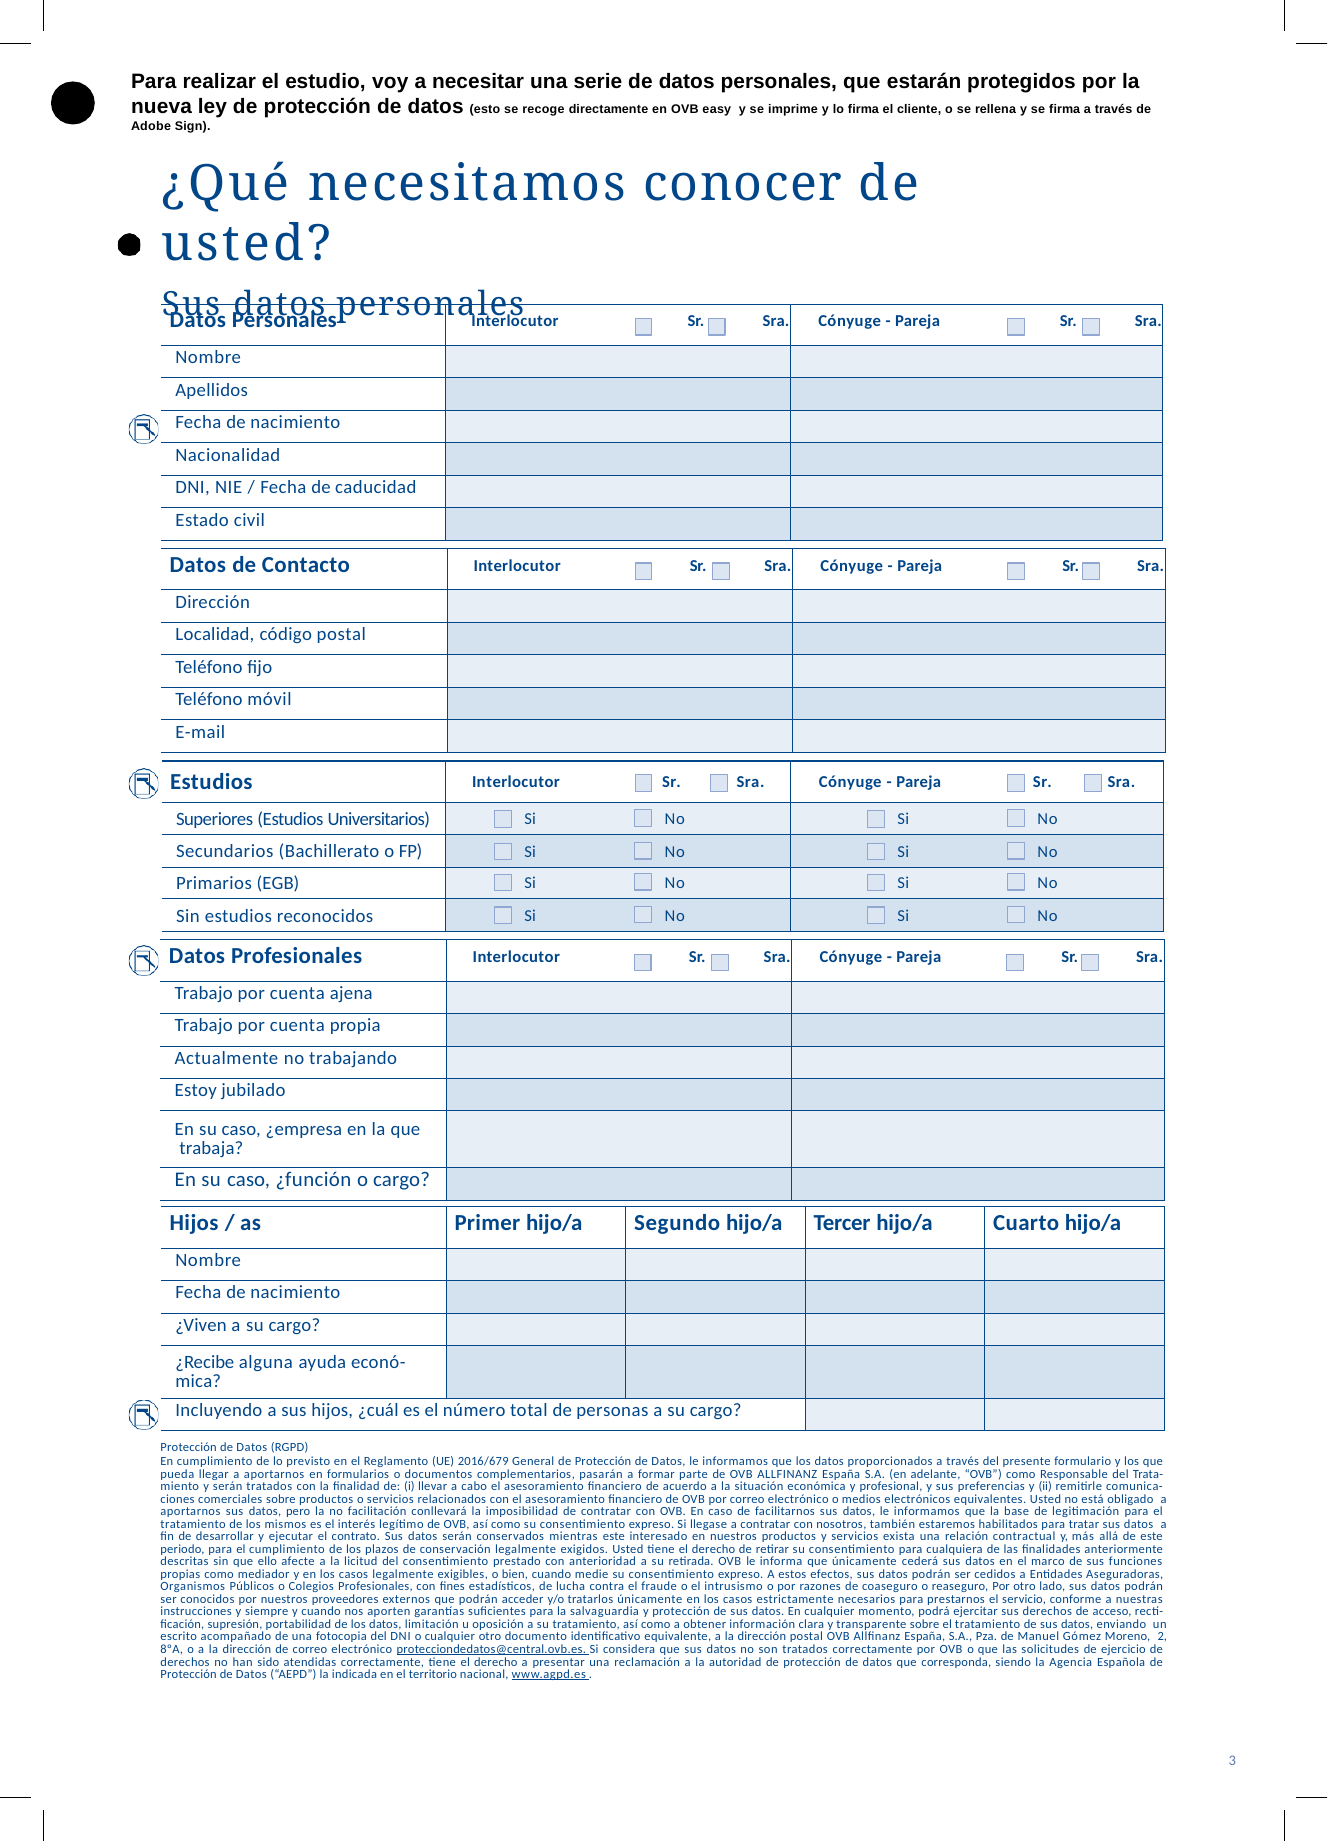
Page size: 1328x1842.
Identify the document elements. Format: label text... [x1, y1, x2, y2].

text_box [1081, 954, 1099, 971]
table_cell Fecha de nacimiento [161, 1281, 446, 1313]
table_cell [806, 1249, 984, 1280]
text_box Si [522, 838, 539, 861]
text_box [1006, 954, 1024, 971]
text_box [791, 803, 1163, 834]
table_header Primer hijo/a [447, 1207, 625, 1248]
table_cell Localidad, código postal [161, 623, 447, 654]
text_box [494, 874, 512, 891]
text_box Sin estudios reconocidos [174, 901, 379, 926]
table_header Interlocutor Sr. Sra. [448, 549, 792, 589]
text_box No [662, 838, 689, 861]
table_cell [793, 590, 1165, 622]
text_box Interlocutor [469, 769, 563, 792]
table_cell Fecha de nacimiento [161, 411, 445, 442]
table_header Cónyuge - Pareja Sr. Sra. [791, 305, 1162, 345]
text_box [494, 810, 512, 828]
text_box [791, 868, 1163, 898]
text_box Sra. [734, 769, 767, 792]
text_box [128, 1400, 159, 1430]
table_cell [793, 720, 1165, 752]
table_header Cónyuge - Pareja Sr. Sra. [793, 549, 1165, 589]
table_cell [447, 1281, 625, 1313]
table_header Segundo hijo/a [626, 1207, 805, 1248]
text_box No [1035, 902, 1061, 925]
table_cell [793, 623, 1165, 654]
table_cell [448, 720, 792, 752]
text_box Para realizar el estudio, voy a necesitar una serie de datos personales, que estarán protegidos por la nueva ley de protección de datos (esto se recoge directamente en OVB easy y se imprime y lo firma el cliente, o se rellena y se firma a través de Adobe Sign). [129, 65, 1175, 133]
text_box No [1035, 869, 1061, 892]
table_cell Estado civil [161, 508, 445, 540]
table_cell [447, 982, 791, 1013]
text_box [1007, 873, 1025, 891]
text_box [446, 803, 790, 834]
text_box Si [895, 838, 912, 861]
table_cell [626, 1346, 805, 1398]
table_cell [792, 1014, 1164, 1046]
text_box Primarios (EGB) [174, 868, 304, 894]
table_cell [448, 655, 792, 687]
table_cell [626, 1281, 805, 1313]
table_cell [806, 1314, 984, 1345]
text_box [791, 835, 1163, 867]
text_box Si [522, 869, 539, 892]
table_cell [626, 1314, 805, 1345]
text_box Si [522, 805, 539, 828]
text_box [1007, 318, 1025, 336]
table_cell [985, 1346, 1164, 1398]
table_cell ¿Viven a su cargo? [161, 1314, 446, 1345]
table_cell [791, 346, 1162, 377]
table_cell [447, 1249, 625, 1280]
table_cell [447, 1079, 791, 1110]
table_cell [792, 982, 1164, 1013]
text_box [1084, 774, 1102, 792]
table_cell [806, 1281, 984, 1313]
table_cell [792, 1079, 1164, 1110]
table_header Cuarto hijo/a [985, 1207, 1164, 1248]
table_cell [446, 378, 790, 410]
text_box [117, 233, 141, 256]
text_box Si [522, 902, 539, 925]
table_cell [792, 1047, 1164, 1078]
table_cell [792, 1168, 1164, 1200]
table_cell [447, 1314, 625, 1345]
text_box Superiores (Estudios Universitarios) [173, 804, 433, 830]
text_box [1007, 774, 1025, 792]
table_cell [447, 1014, 791, 1046]
table_cell Trabajo por cuenta ajena [160, 982, 446, 1013]
table_cell [446, 346, 790, 377]
text_box [867, 810, 885, 828]
table_cell [985, 1314, 1164, 1345]
text_box ¿Qué necesitamos conocer de usted? Sus datos personales [159, 133, 953, 322]
table_cell [447, 1111, 791, 1167]
table_header Interlocutor Sr. Sra. [446, 322, 790, 345]
text_box [128, 414, 159, 445]
table_header Cónyuge - Pareja Sr. Sra. [792, 940, 1164, 981]
table_cell [448, 590, 792, 622]
table_cell [791, 411, 1162, 442]
table_cell [446, 508, 790, 540]
table_cell [447, 1047, 791, 1078]
table_cell En su caso, ¿empresa en la que trabaja? [160, 1111, 446, 1167]
table_cell Actualmente no trabajando [160, 1047, 446, 1078]
text_box Estudios [168, 765, 256, 795]
table_cell Dirección [161, 590, 447, 622]
text_box Sr. [660, 769, 683, 792]
text_box [791, 899, 1163, 931]
table_cell Nombre [161, 1249, 446, 1280]
text_box [712, 562, 730, 580]
table_cell Incluyendo a sus hijos, ¿cuál es el número total de personas a su cargo? [161, 1399, 805, 1430]
text_box [635, 774, 652, 792]
table_cell Teléfono fijo [161, 655, 447, 687]
text_box [1007, 842, 1025, 860]
table_cell [985, 1281, 1164, 1313]
text_box 3 [1226, 1748, 1239, 1769]
text_box [446, 868, 790, 898]
text_box Sr. [1030, 769, 1054, 792]
text_box [634, 842, 652, 860]
table_cell [446, 476, 790, 507]
table_cell ¿Recibe alguna ayuda econó- mica? [161, 1346, 446, 1398]
text_box No [662, 869, 689, 892]
table_cell En su caso, ¿función o cargo? [160, 1168, 446, 1200]
text_box [494, 907, 512, 924]
table_cell [448, 623, 792, 654]
text_box No [662, 902, 689, 925]
table_cell Nombre [161, 346, 445, 377]
table_cell [791, 476, 1162, 507]
table_header Datos de Contacto [161, 549, 447, 589]
text_box [634, 906, 652, 923]
table_header Tercer hijo/a [806, 1207, 984, 1248]
text_box Si [895, 902, 912, 925]
table_header Hijos / as [161, 1207, 446, 1248]
table_cell [793, 688, 1165, 719]
table_header Datos Profesionales [160, 940, 446, 981]
text_box Secundarios (Bachillerato o FP) [173, 837, 427, 862]
text_box No [1035, 838, 1061, 861]
text_box [494, 843, 512, 860]
table_header Interlocutor Sr. Sra. [447, 940, 791, 981]
text_box [634, 954, 652, 971]
text_box [1082, 318, 1100, 336]
text_box [711, 954, 729, 971]
text_box [446, 835, 790, 867]
text_box [128, 768, 159, 799]
text_box [867, 907, 885, 924]
text_box [50, 81, 95, 125]
text_box [1007, 562, 1025, 580]
table_cell [806, 1346, 984, 1398]
table_cell [626, 1249, 805, 1280]
table_cell [791, 443, 1162, 475]
table_cell [791, 378, 1162, 410]
text_box [710, 774, 728, 792]
text_box Si [895, 869, 912, 892]
table_cell Teléfono móvil [161, 688, 447, 719]
text_box [1082, 562, 1100, 580]
table_cell DNI, NIE / Fecha de caducidad [161, 476, 445, 507]
text_box Cónyuge - Pareja [816, 769, 945, 792]
table_cell [446, 411, 790, 442]
text_box Si [895, 805, 912, 828]
text_box [446, 899, 790, 931]
text_box No [1035, 805, 1061, 828]
table_cell [793, 655, 1165, 687]
table_cell [447, 1168, 791, 1200]
text_box Protección de Datos (RGPD) En cumplimiento de lo previsto en el Reglamento (UE) 2016/679 General de Protección de Datos, le informamos que los datos proporcionados a través del presente formulario y los que pueda llegar a aportarnos en formularios o documentos complementarios, pasarán a formar parte de OVB ALLFINANZ España S.A. (en adelante, “OVB”) como Responsable del Trata- miento y serán tratados con la finalidad de: (i) llevar a cabo el asesoramiento financiero de acuerdo a la situación económica y profesional, y sus preferencias y (ii) remitirle comunica- ciones comerciales sobre productos o servicios relacionados con el asesoramiento financiero de OVB por correo electrónico o medios electrónicos equivalentes. Usted no está obligado a aportarnos sus datos, pero la no facilitación conllevará la imposibilidad de contratar con OVB. En caso de facilitarnos sus datos, le informamos que la base de legitimación para el tratamiento de los mismos es el interés legítimo de OVB, así como su consentimiento expreso. Si llegase a contratar con nosotros, también estaremos habilitados para tratar sus datos a fin de desarrollar y ejecutar el contrato. Sus datos serán conservados mientras este interesado en nuestros productos y servicios exista una relación contractual y, más allá de este periodo, para el cumplimiento de los plazos de conservación legalmente exigidos. Usted tiene el derecho de retirar su consentimiento para cualquiera de las finalidades anteriormente descritas sin que ello afecte a la licitud del consentimiento prestado con anterioridad a su retirada. OVB le informa que únicamente cederá sus datos en el marco de sus funciones propias como mediador y en los casos legalmente exigibles, o bien, cuando medie su consentimiento expreso. A estos efectos, sus datos podrán ser cedidos a Entidades Aseguradoras, Organismos Públicos o Colegios Profesionales, con fines estadísticos, de lucha contra el fraude o el intrusismo o por razones de coaseguro o reaseguro, Por otro lado, sus datos podrán ser conocidos por nuestros proveedores externos que podrán acceder y/o tratarlos únicamente en los casos estrictamente necesarios para prestarnos el servicio, conforme a nuestras instrucciones y siempre y cuando nos aporten garantías suficientes para la salvaguardia y protección de sus datos. En cualquier momento, podrá ejercitar sus derechos de acceso, recti- ficación, supresión, portabilidad de los datos, limitación u oposición a su tratamiento, así como a obtener información clara y transparente sobre el tratamiento de sus datos, enviando un escrito acompañado de una fotocopia del DNI o cualquier otro documento identificativo equivalente, a la dirección postal OVB Allfinanz España, S.A., Pza. de Manuel Gómez Moreno, 2, 8ºA, o a la dirección de correo electrónico protecciondedatos@central.ovb.es. Si considera que sus datos no son tratados correctamente por OVB o que las solicitudes de ejercicio de derechos no han sido atendidas correctamente, tiene el derecho a presentar una reclamación a la autoridad de protección de datos que corresponda, siendo la Agencia Española de Protección de Datos (“AEPD”) la indicada en el territorio nacional, www.agpd.es . [158, 1438, 1168, 1681]
text_box [708, 318, 726, 336]
table_header Datos Personales [161, 322, 445, 345]
text_box No [662, 805, 689, 828]
text_box [635, 562, 652, 580]
table_cell Trabajo por cuenta propia [160, 1014, 446, 1046]
table_cell E-mail [161, 720, 447, 752]
table_cell [446, 443, 790, 475]
table_cell [447, 1346, 625, 1398]
table_cell Estoy jubilado [160, 1079, 446, 1110]
text_box [867, 874, 885, 891]
text_box [867, 843, 885, 860]
table_cell Apellidos [161, 378, 445, 410]
text_box [634, 873, 652, 891]
text_box [634, 809, 652, 827]
table_cell [985, 1249, 1164, 1280]
text_box [635, 318, 652, 336]
text_box [128, 945, 159, 976]
text_box [1007, 906, 1025, 923]
table_cell Nacionalidad [161, 443, 445, 475]
table_cell [792, 1111, 1164, 1167]
text_box [1007, 809, 1025, 827]
table_cell [806, 1399, 984, 1430]
text_box Sra. [1105, 769, 1138, 792]
table_cell [791, 508, 1162, 540]
table_cell [448, 688, 792, 719]
table_cell [985, 1399, 1164, 1430]
